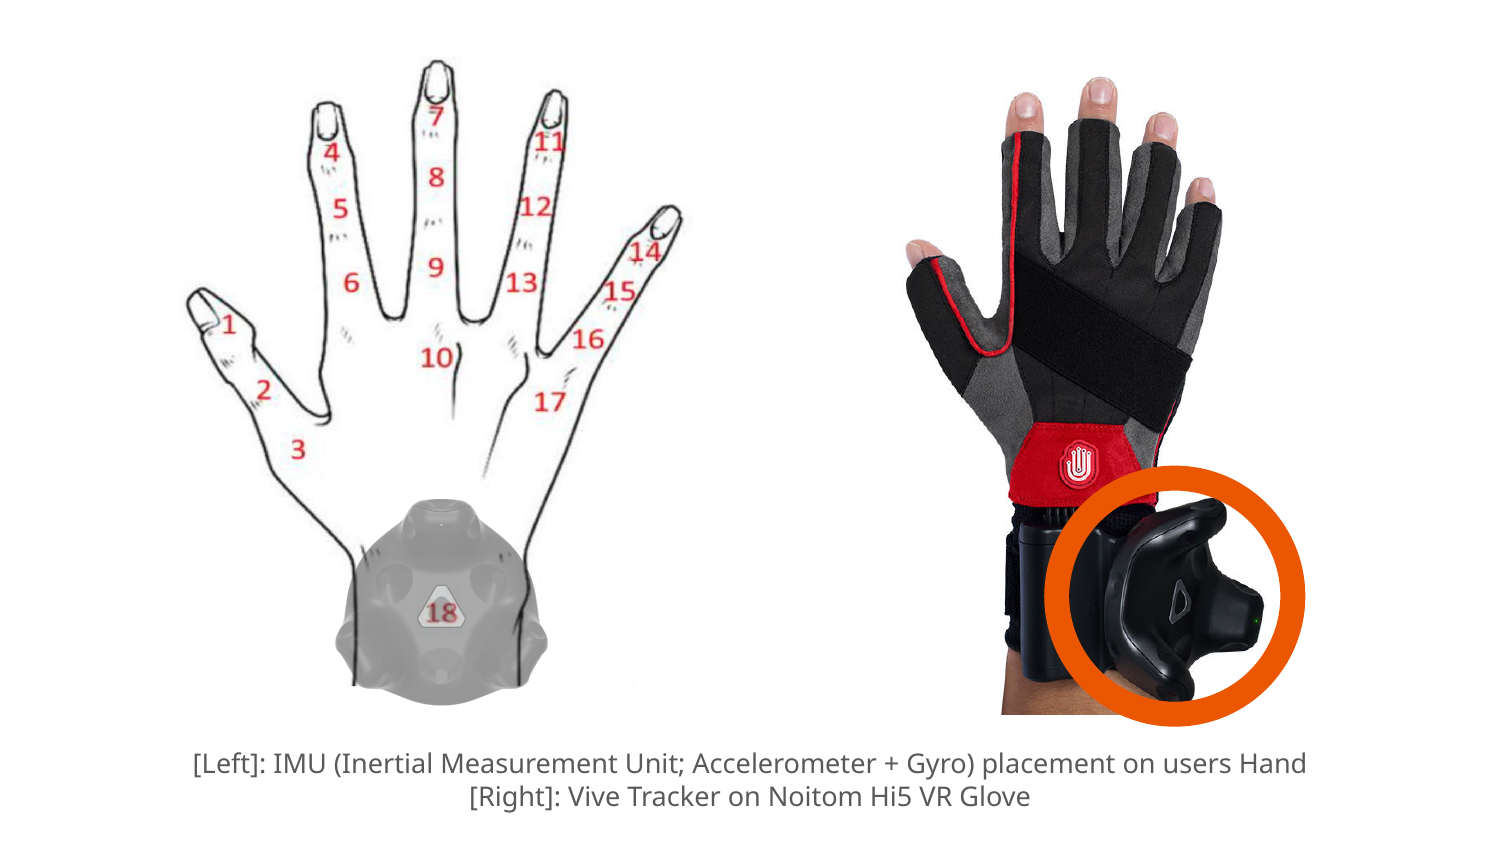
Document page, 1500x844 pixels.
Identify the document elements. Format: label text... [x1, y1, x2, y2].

list [Left]: IMU (Inertial Measurement Unit; Accelerometer + Gyro) placement on users Hand [Right]: Vive Tracker on Noitom Hi5 VR Glove [118, 741, 1382, 817]
picture [872, 24, 1294, 715]
picture [167, 39, 694, 762]
